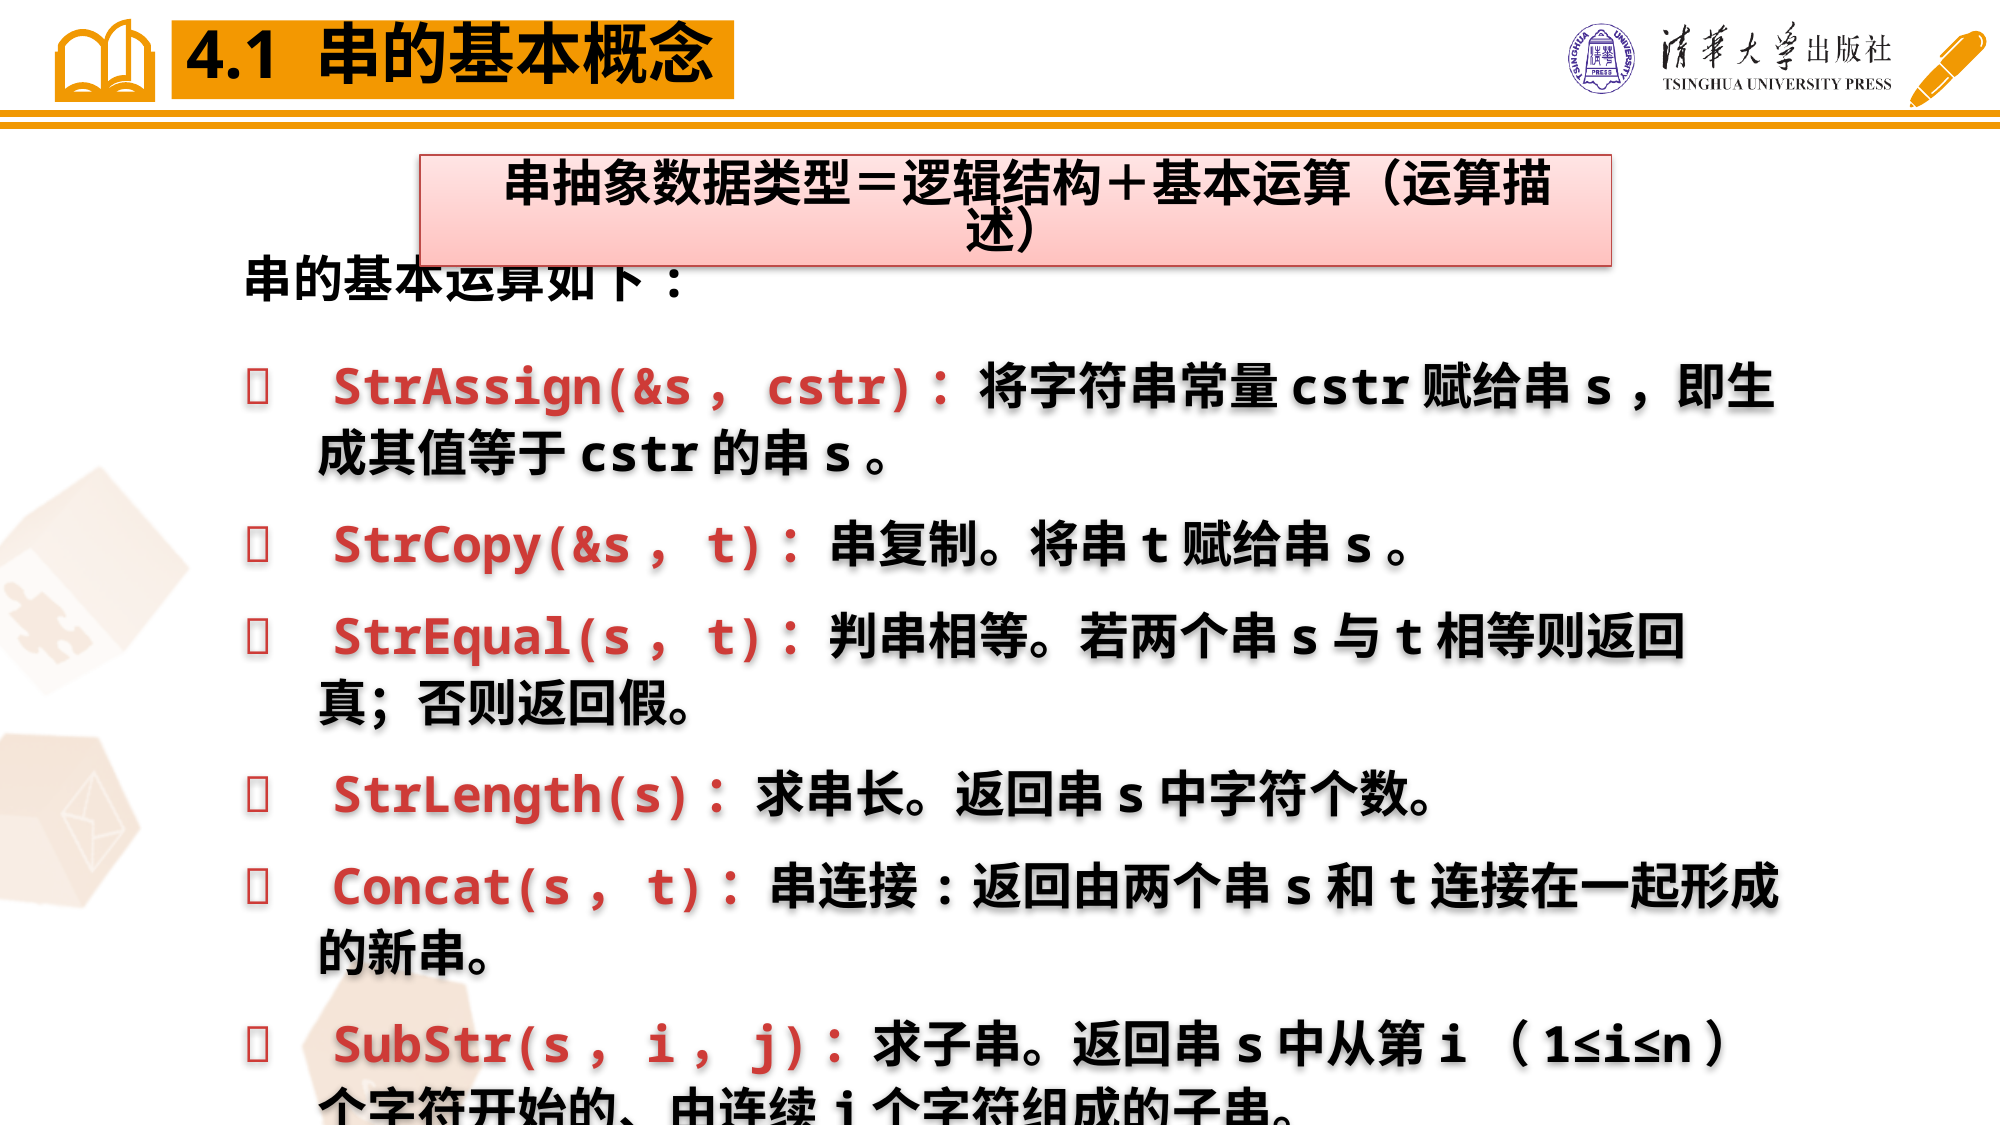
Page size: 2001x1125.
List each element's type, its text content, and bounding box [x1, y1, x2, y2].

picture [1936, 78, 1948, 90]
picture [1531, 0, 1973, 149]
text_box 串的基本运算如下: [228, 251, 796, 338]
text_box  StrAssign(&s，cstr)：将字符串常量cstr赋给串s，即生成其值等于cstr的串s。  StrCopy(&s，t)：串复制。将串t赋给串s。  StrEqual(s，t)：判串相等。若两个串s与t相等则返回真；否则返回假。  StrLength(s)：求串长。返回串s中字符个数。  Concat(s，t)：串连接:返回由两个串s和t连接在一起形成的新串。  SubStr(s，i，j)：求子串。返回串s中从第i（1≤i≤n）个字符开始的、由连续j个字符组成的子串。 [227, 340, 1800, 1125]
text_box 4.1 串的基本概念 [171, 20, 735, 100]
text_box 串抽象数据类型＝逻辑结构＋基本运算（运算描述） [419, 154, 1612, 267]
